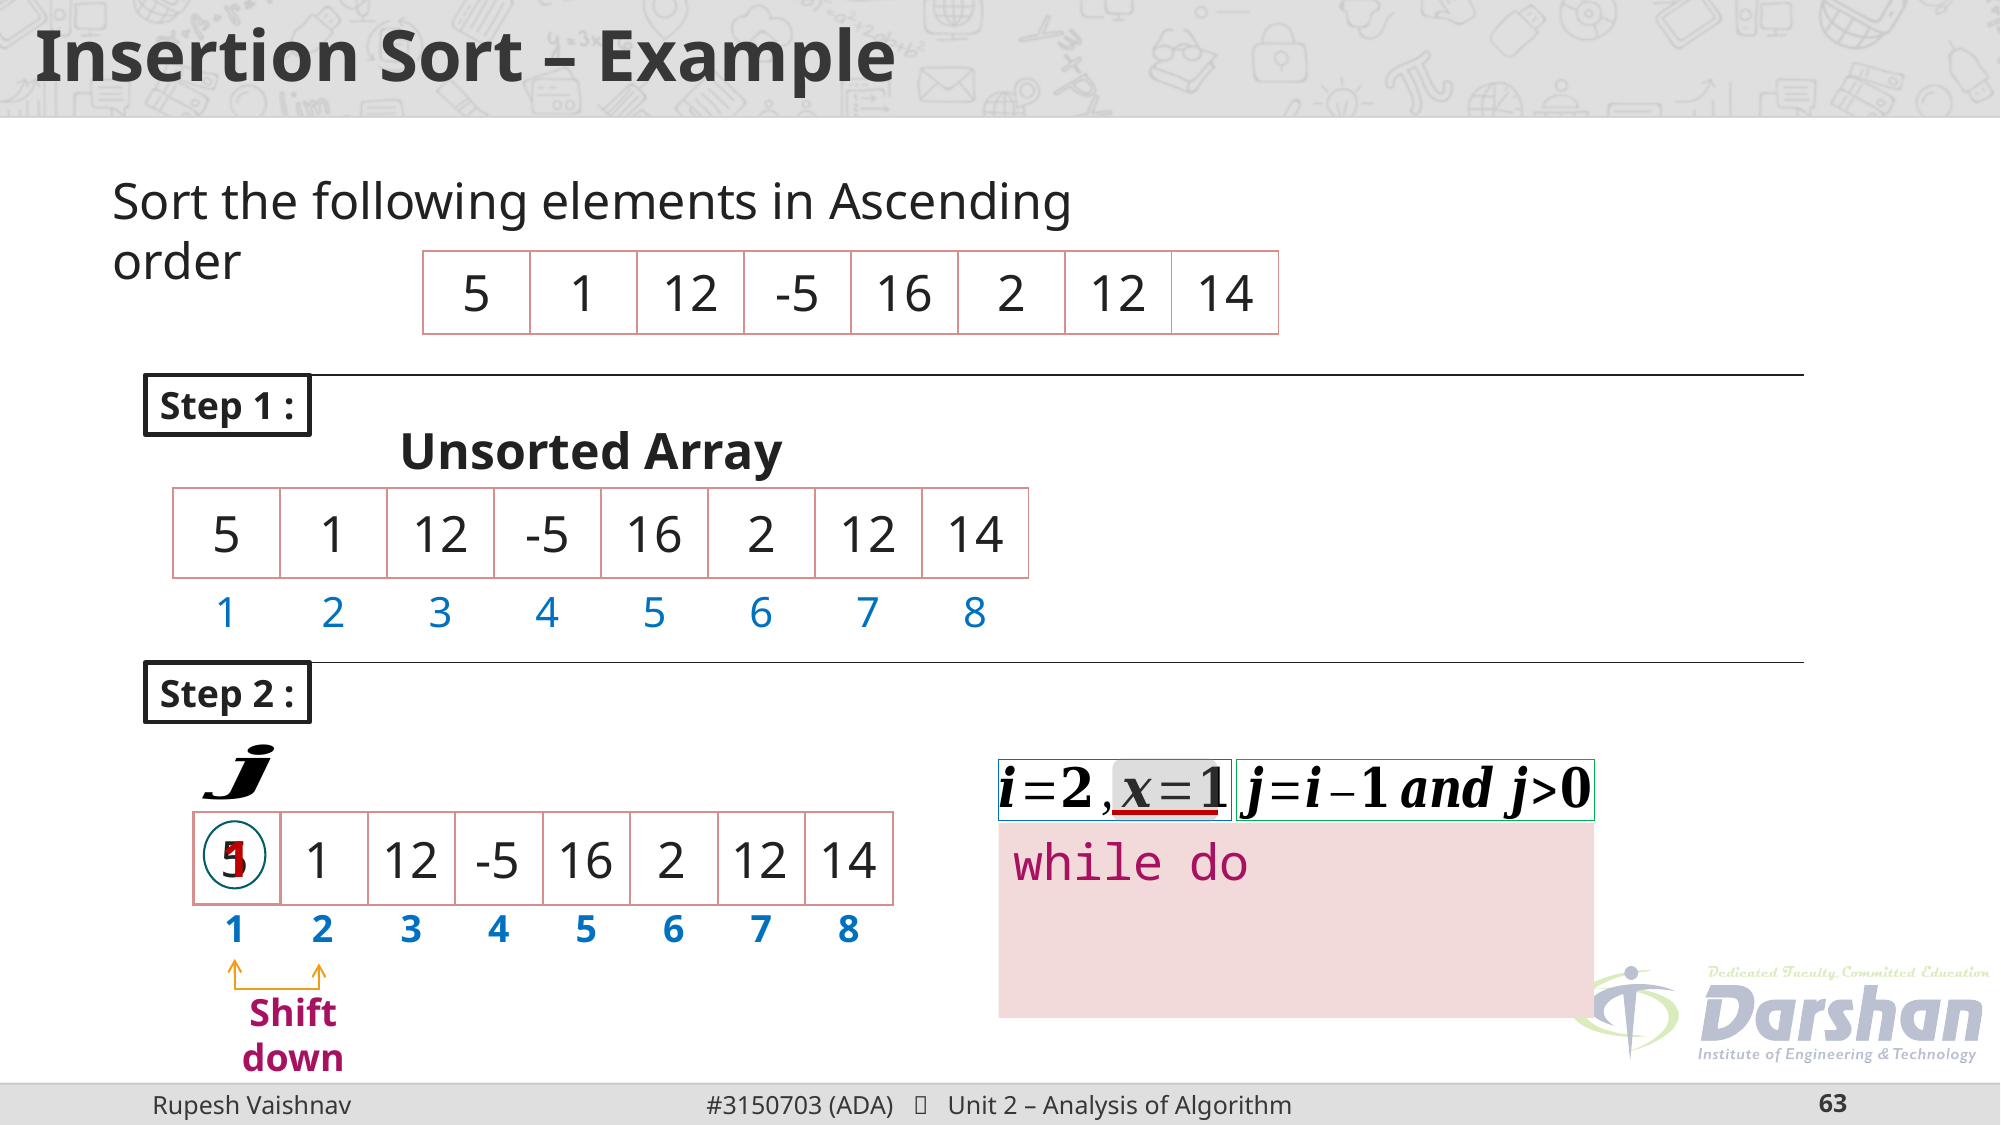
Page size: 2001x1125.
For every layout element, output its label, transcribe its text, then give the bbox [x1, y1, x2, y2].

text_box Sort the following elements in Ascending order [97, 162, 1111, 298]
text_box Step 2 : [145, 662, 310, 723]
table_header 8 [922, 576, 1029, 641]
text_box 4 [454, 906, 542, 960]
table_header 7 [815, 576, 922, 641]
table_header 12 [816, 489, 921, 576]
text_box [804, 811, 894, 906]
table_header -5 [745, 298, 850, 333]
table_header 2 [709, 489, 814, 576]
title Insertion Sort – Example [0, 0, 2000, 117]
text_box 12 [716, 821, 803, 896]
text_box 12 [367, 821, 454, 896]
table_header 12 [388, 489, 493, 576]
table_header 5 [601, 576, 708, 641]
text_box 14 [1570, 966, 1990, 1063]
table_header 14 [923, 489, 1028, 576]
table_header 2 [280, 576, 387, 641]
text_box Shift down [189, 982, 398, 1087]
text_box Unsorted Array [385, 412, 798, 488]
table_header 5 [174, 489, 279, 576]
text_box 16 [542, 821, 628, 896]
text_box [542, 896, 629, 906]
table_header 5 [424, 298, 529, 333]
text_box 14 [804, 821, 892, 896]
text_box [227, 958, 327, 982]
table_header 1 [173, 576, 280, 641]
text_box 7 [717, 906, 804, 960]
table_header 3 [387, 576, 494, 641]
text_box [282, 811, 367, 906]
text_box 1 [281, 821, 363, 896]
text_box [367, 896, 454, 906]
text_box [629, 811, 717, 821]
table_header 14 [1172, 252, 1278, 333]
text_box [1111, 757, 1219, 824]
text_box Step 1 : [145, 374, 310, 435]
text_box [629, 896, 717, 906]
text_box 5 [542, 906, 629, 960]
text_box 1 [192, 811, 281, 905]
text_box 2 [278, 906, 367, 960]
text_box 1 [190, 895, 278, 960]
text_box 8 [804, 906, 894, 960]
table_header 2 [959, 298, 1064, 333]
table_header 1 [531, 298, 636, 333]
text_box 6 [629, 906, 717, 960]
table_header -5 [495, 489, 600, 576]
table_header 16 [852, 298, 957, 333]
text_box [454, 811, 542, 821]
text_box [454, 896, 542, 906]
table_header 6 [708, 576, 815, 641]
text_box -5 [454, 821, 542, 896]
text_box [542, 811, 629, 821]
text_box [367, 811, 454, 821]
text_box 2 [628, 821, 716, 896]
table_header 16 [602, 489, 707, 576]
text_box 3 [367, 906, 454, 960]
table_header 1 [281, 489, 386, 576]
table_header 12 [638, 298, 743, 333]
table_header 4 [494, 576, 601, 641]
text_box [717, 811, 804, 906]
table_header 12 [1066, 252, 1171, 333]
